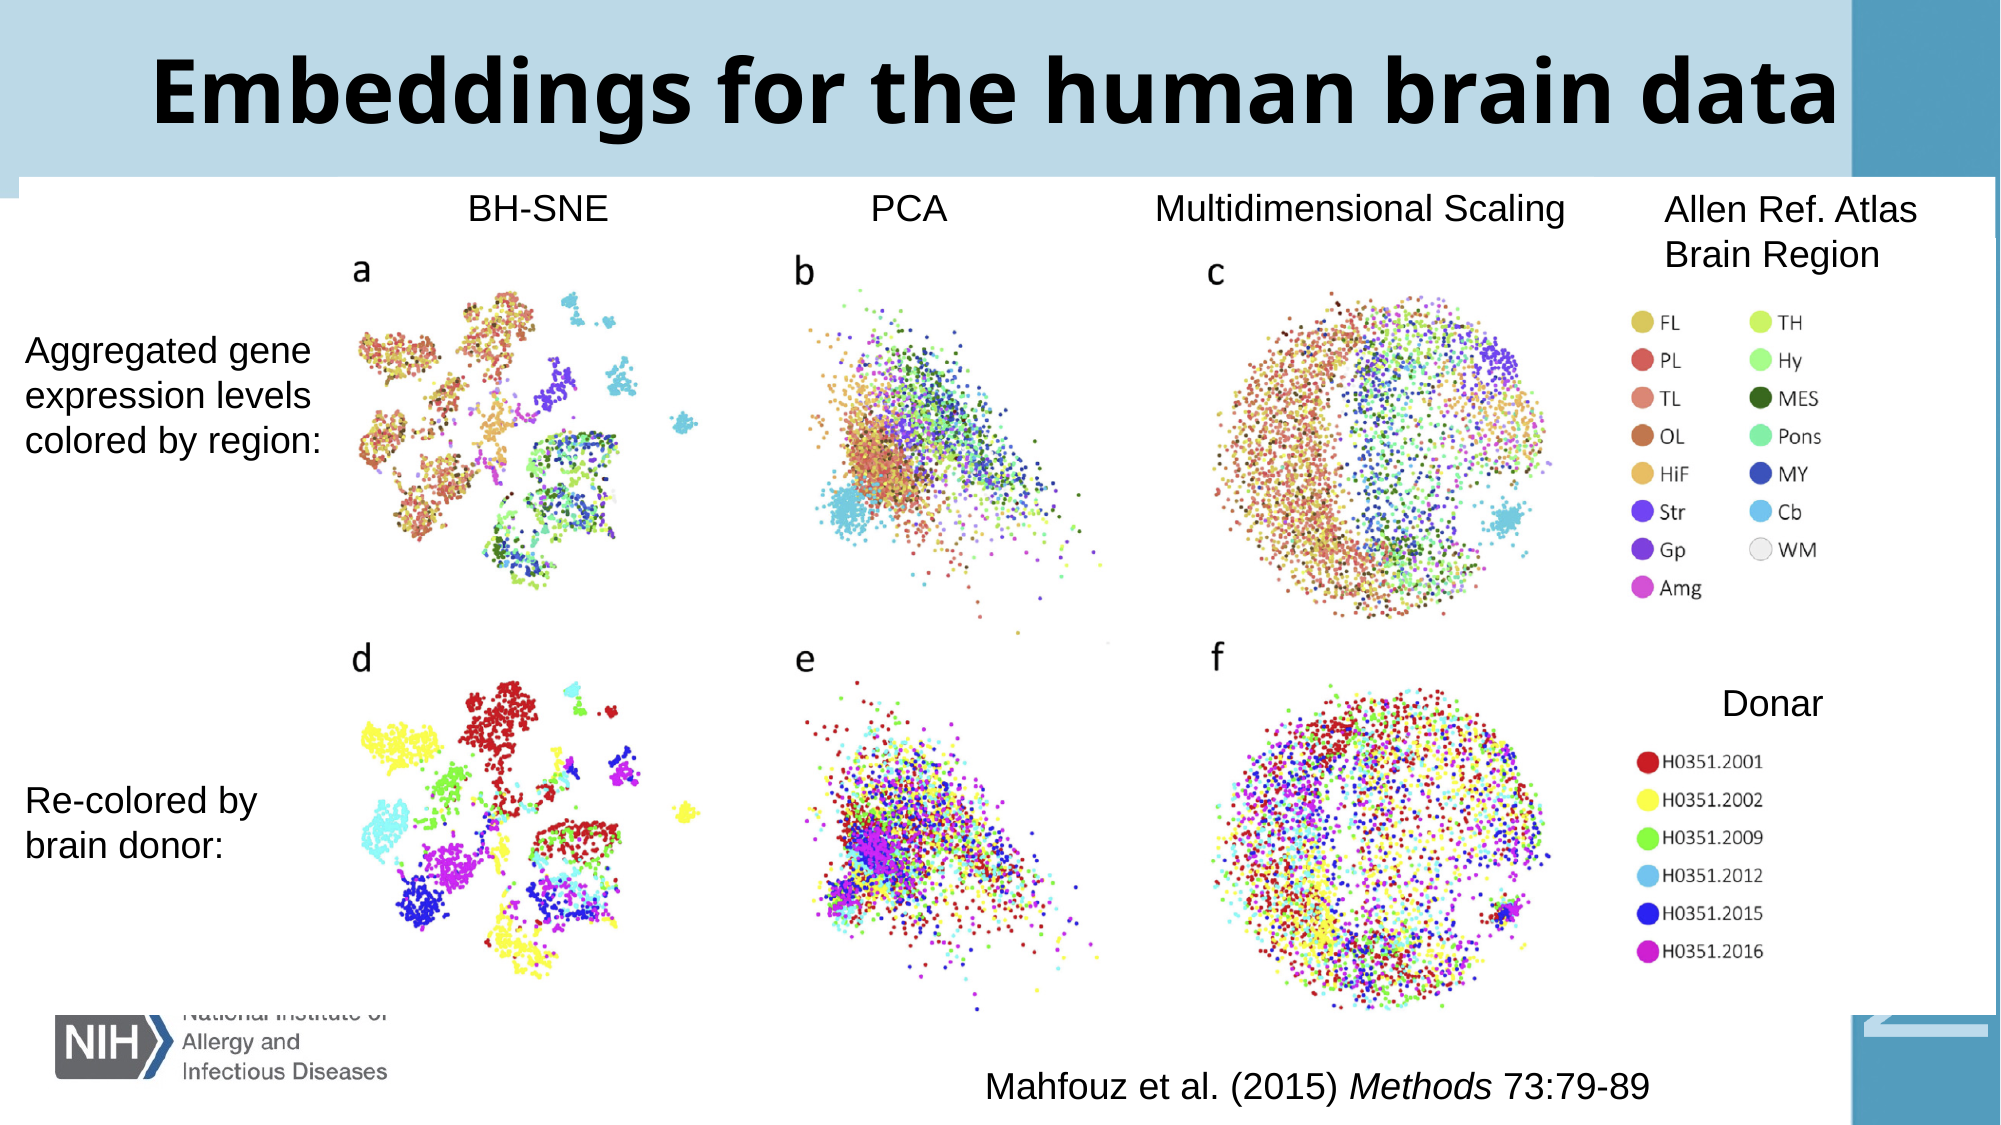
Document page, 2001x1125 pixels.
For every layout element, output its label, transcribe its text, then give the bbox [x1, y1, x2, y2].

text_box [17, 1008, 208, 1017]
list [213, 237, 1996, 1016]
picture [0, 0, 2001, 1125]
text_box [17, 175, 1998, 318]
text_box Aggregated gene expression levels colored by region: Re-colored by brain donor: [10, 318, 208, 1008]
title Embeddings for the human brain data [137, 2, 1856, 142]
text_box Mahfouz et al. (2015) Methods 73:79-89 [970, 1054, 1666, 1115]
text_box Allen Ref. Atlas Brain Region [1649, 177, 1933, 237]
text_box BH-SNE PCA Multidimensional Scaling [337, 176, 1595, 237]
